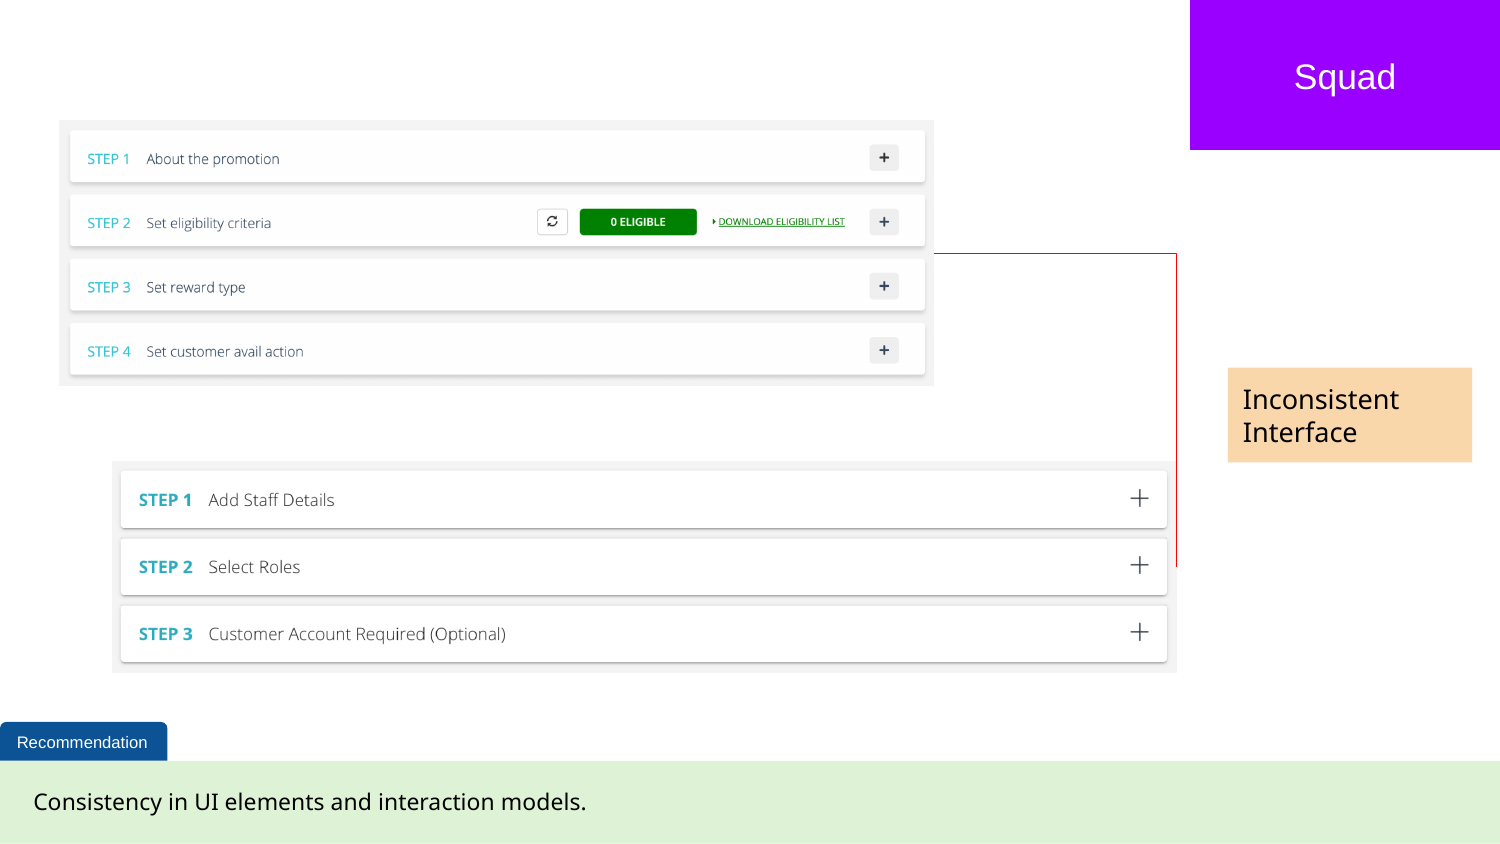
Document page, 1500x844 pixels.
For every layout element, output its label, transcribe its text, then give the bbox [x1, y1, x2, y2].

picture [59, 120, 934, 387]
text_box Inconsistent Interface [1227, 367, 1473, 463]
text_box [933, 253, 1177, 568]
text_box Consistency in UI elements and interaction models. [18, 773, 1256, 829]
picture [111, 461, 1177, 673]
text_box Squad [1190, 0, 1500, 150]
